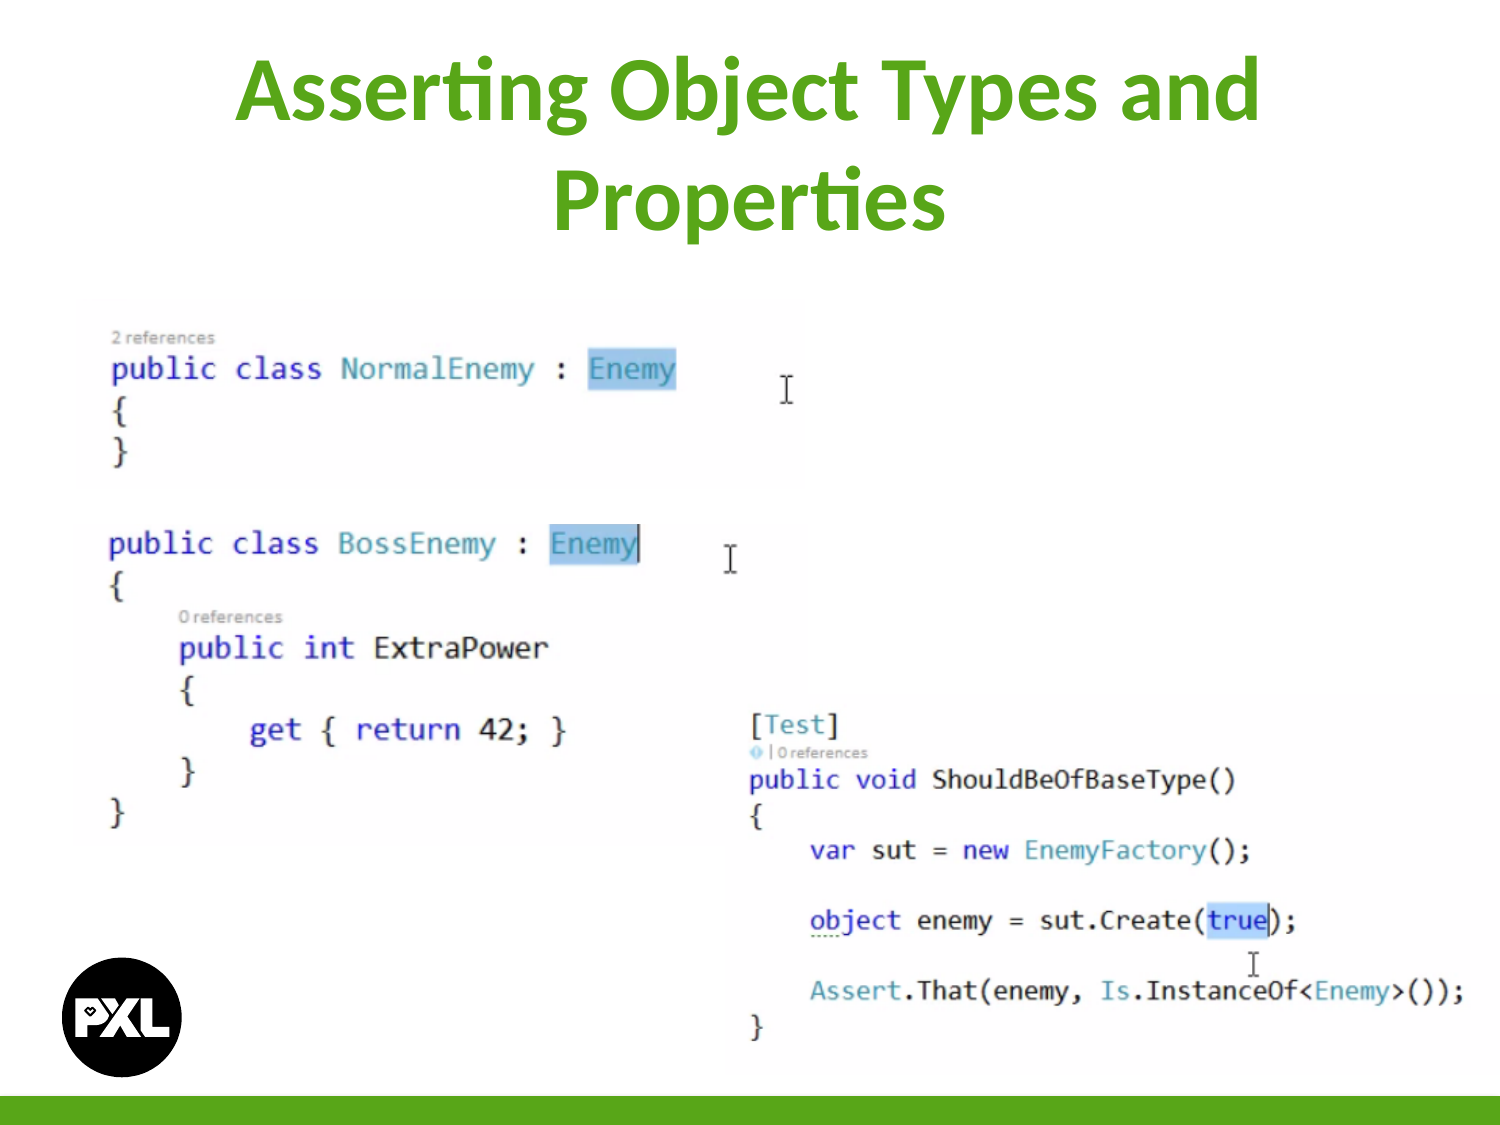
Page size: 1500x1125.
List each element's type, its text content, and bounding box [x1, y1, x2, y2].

title Asserting Object Types and Properties [75, 45, 1425, 233]
picture [73, 524, 1500, 1076]
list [76, 299, 805, 490]
